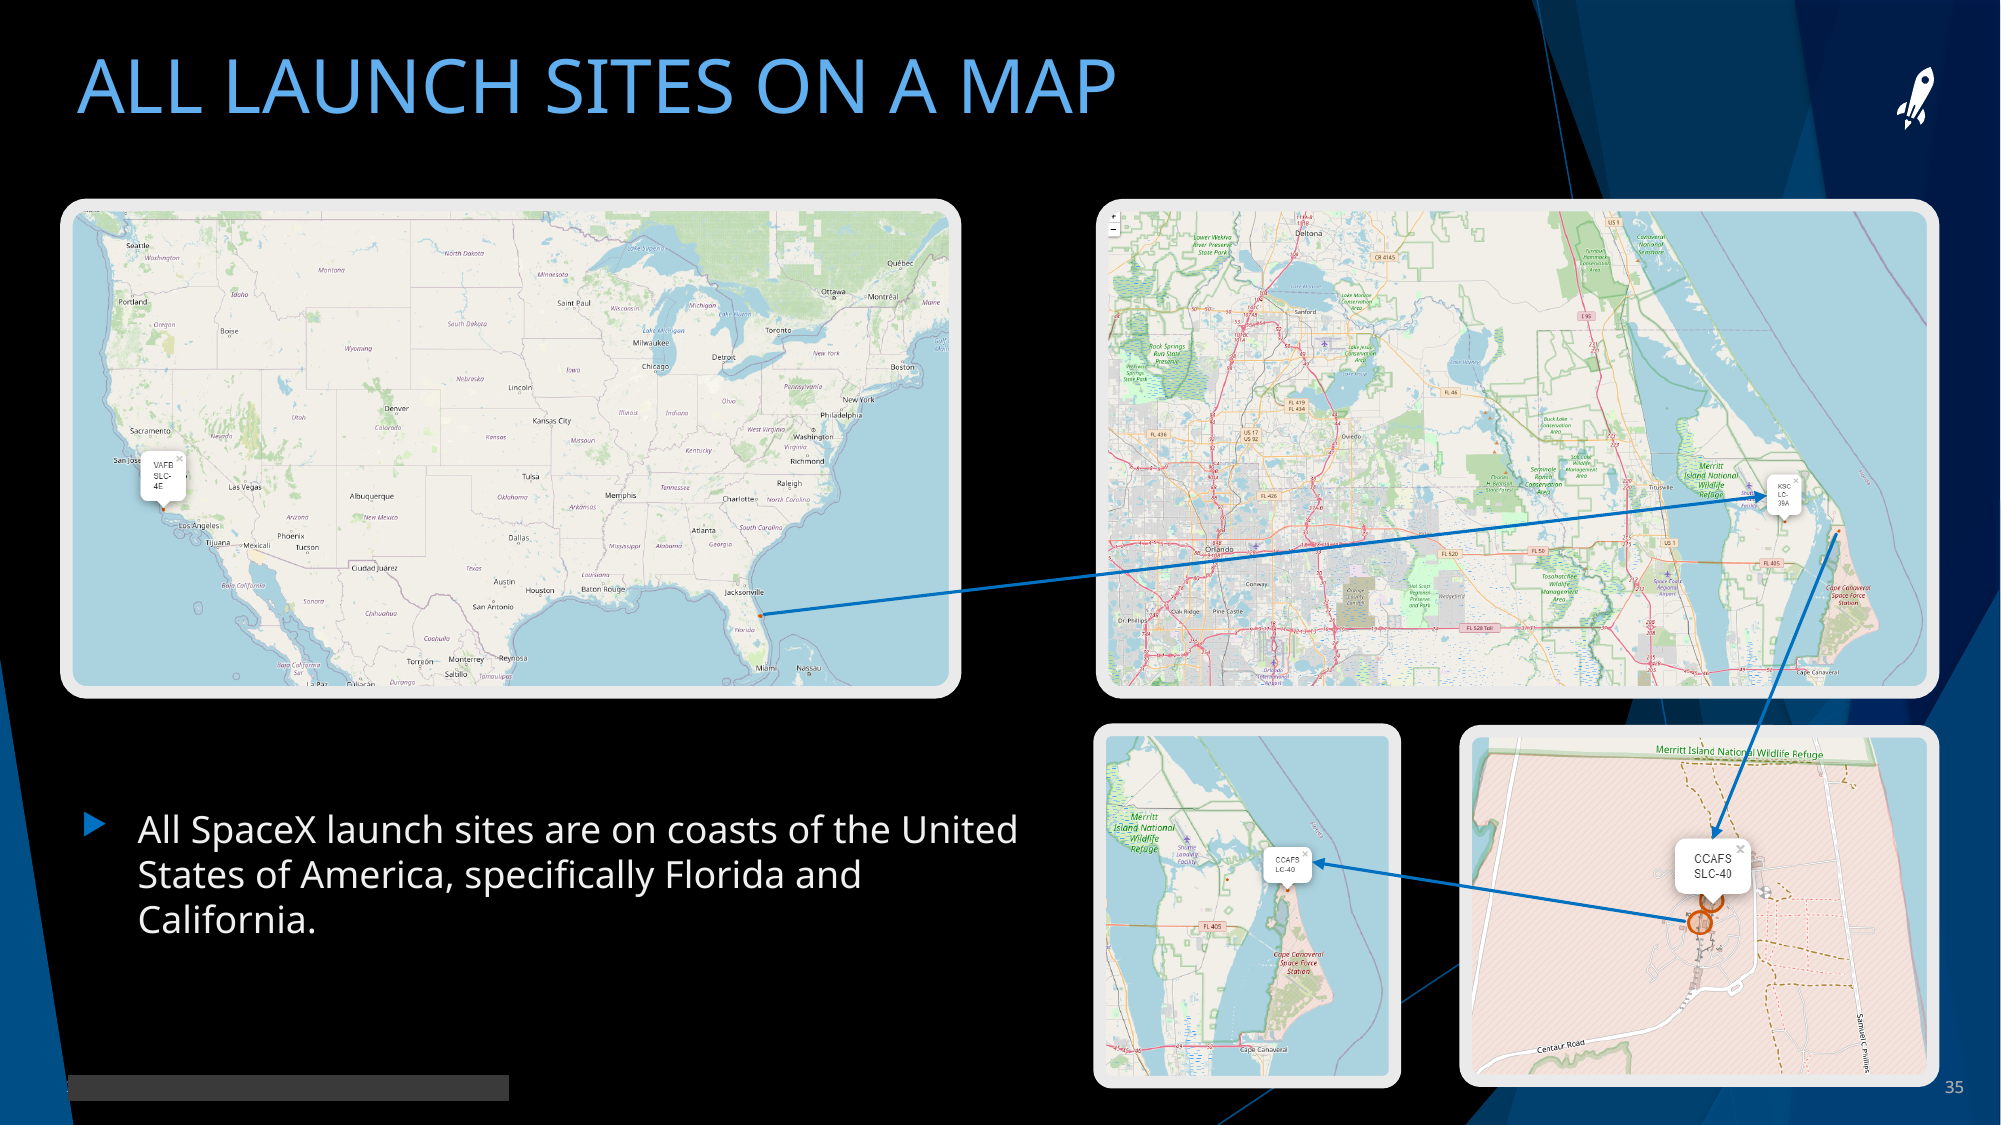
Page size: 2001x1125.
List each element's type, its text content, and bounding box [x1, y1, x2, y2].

picture [1099, 729, 1396, 1083]
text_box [1311, 861, 1686, 922]
picture [1101, 204, 1934, 693]
picture [1101, 615, 1711, 693]
picture [65, 204, 956, 693]
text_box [763, 495, 1768, 615]
title ALL LAUNCH SITES ON A MAP [62, 31, 1473, 249]
picture [1465, 730, 1934, 1082]
list All SpaceX launch sites are on coasts of the United States of America, specifically Florida and California. [66, 731, 1059, 1081]
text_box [1711, 533, 1837, 841]
picture [68, 1075, 510, 1102]
